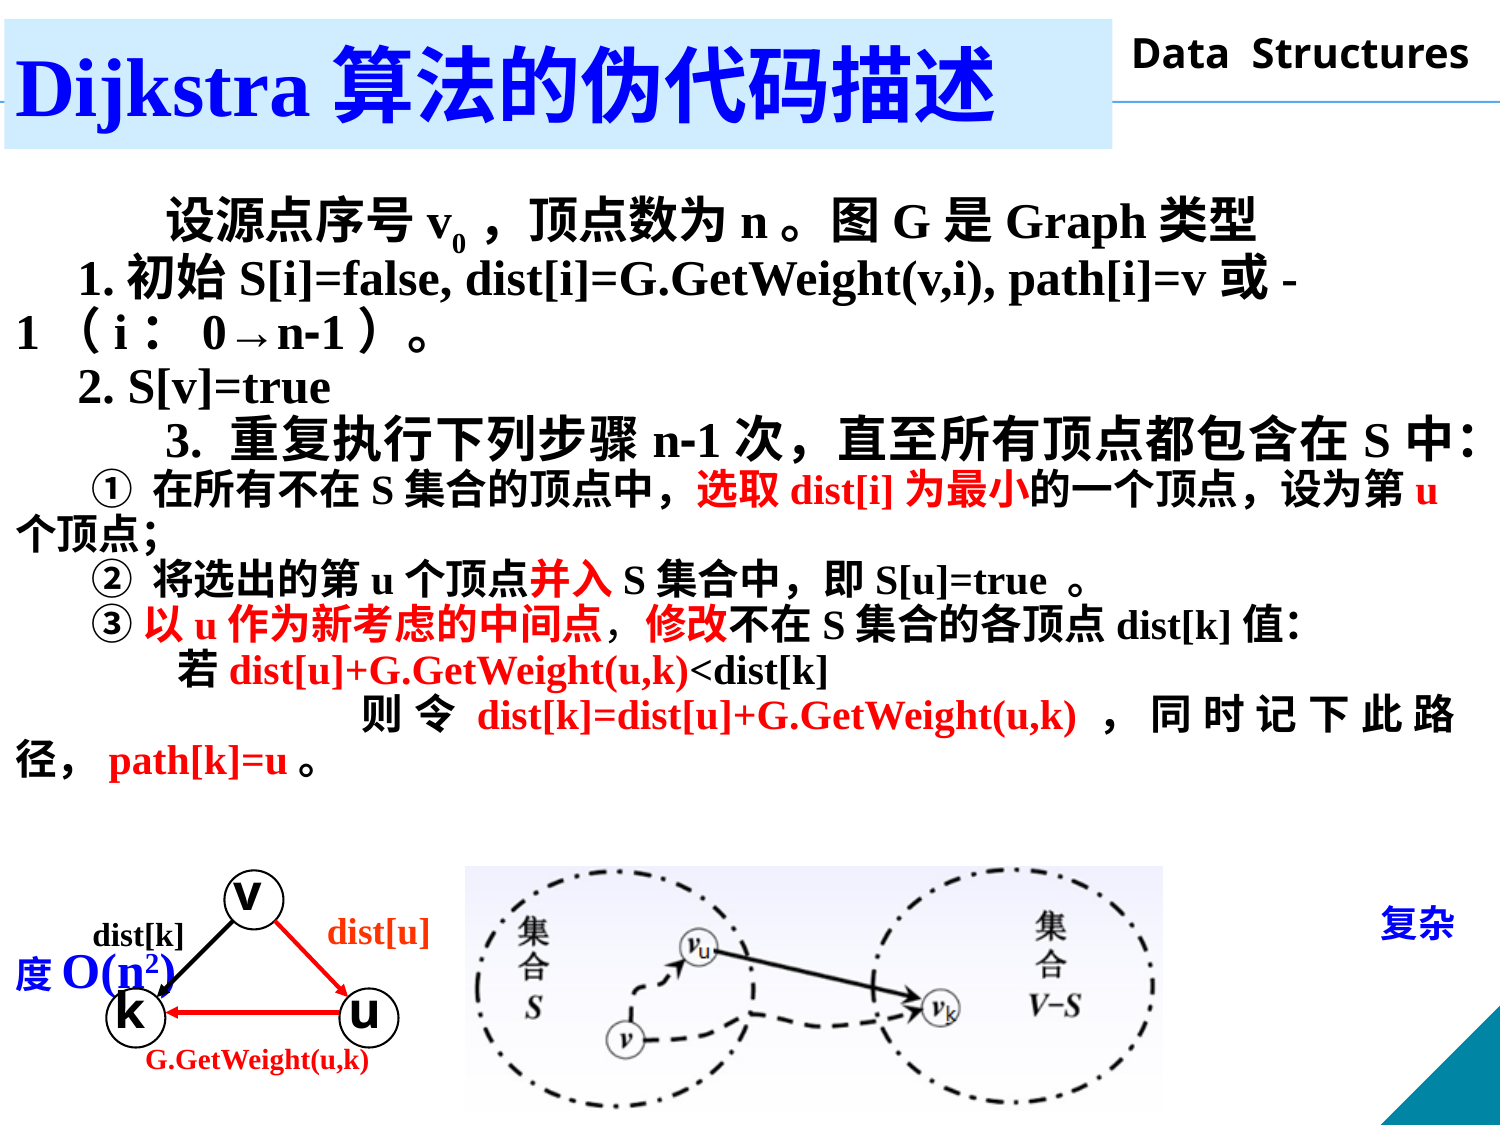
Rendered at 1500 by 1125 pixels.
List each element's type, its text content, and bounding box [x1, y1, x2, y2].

text_box dist[u] [312, 900, 446, 960]
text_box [156, 920, 234, 998]
text_box G.GetWeight(u,k) [130, 1032, 385, 1083]
text_box dist[k] [77, 905, 200, 961]
list Dijkstra算法的伪代码描述 设源点序号v0，顶点数为n。图G是Graph类型 1.初始S[i]=false, dist[i]=G.GetWeight(v,i), path[i]=v或-1（i：0→n-1）。 2. S[v]=true 3. 重复执行下列步骤n-1次，直至所有顶点都包含在S中： ① 在所有不在S集合的顶点中，选取dist[i]为最小的一个顶点，设为第u个顶点； ② 将选出的第u个顶点并入S集合中，即S[u]=true 。 ③以u作为新考虑的中间点，修改不在S集合的各顶点dist[k]值： 若dist[u]+G.GetWeight(u,k)<dist[k] 则令dist[k]=dist[u]+G.GetWeight(u,k)，同时记下此路径，path[k]=u。 复杂度O(n2) [0, 37, 1471, 1088]
text_box u [338, 987, 400, 1044]
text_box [274, 920, 349, 998]
text_box k [105, 987, 167, 1048]
text_box v [223, 869, 285, 931]
picture [465, 866, 1163, 1111]
